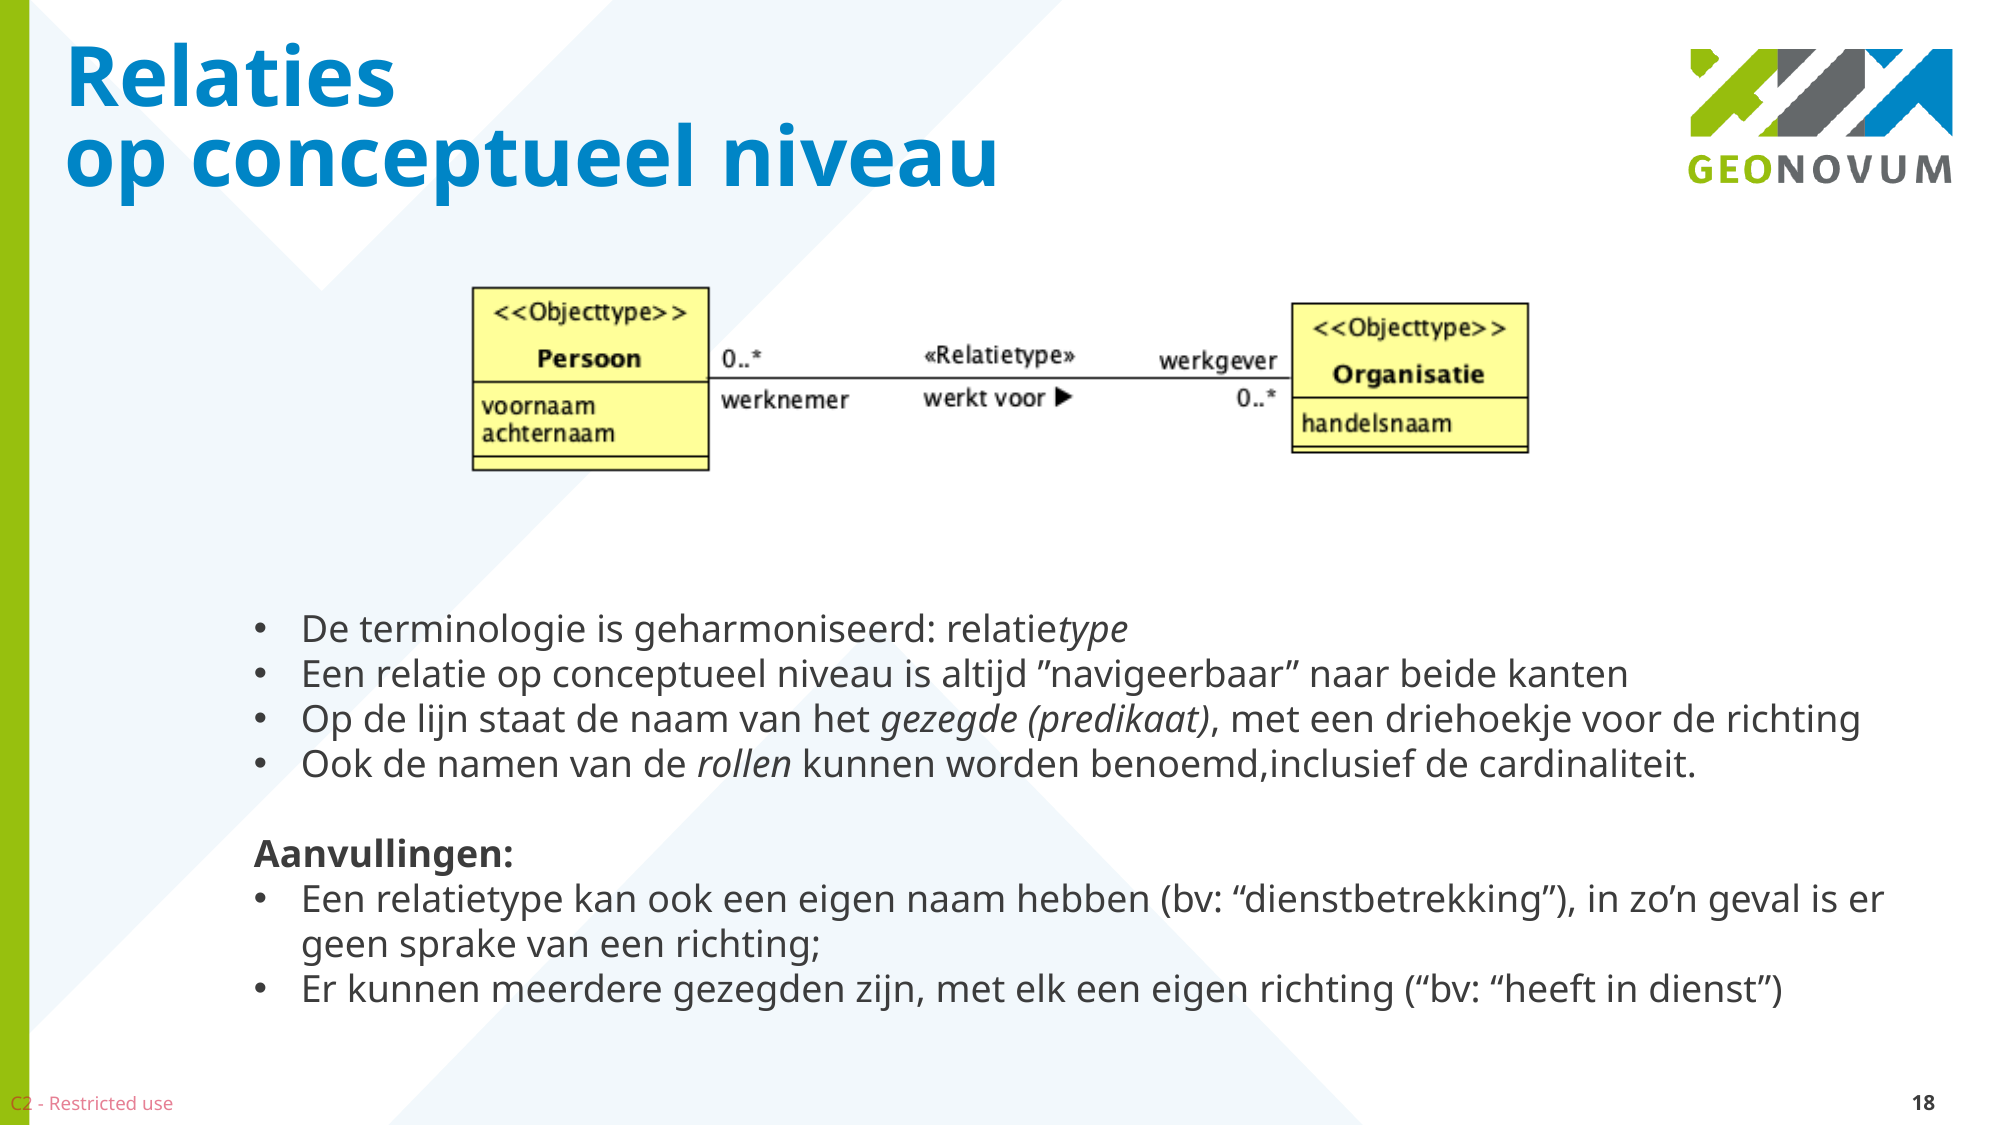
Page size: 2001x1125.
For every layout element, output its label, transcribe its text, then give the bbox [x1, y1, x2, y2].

text_box De terminologie is geharmoniseerd: relatietype Een relatie op conceptueel niveau is altijd ”navigeerbaar” naar beide kanten Op de lijn staat de naam van het gezegde (predikaat), met een driehoekje voor de richting Ook de namen van de rollen kunnen worden benoemd,inclusief de cardinaliteit. Aanvullingen: Een relatietype kan ook een eigen naam hebben (bv: “dienstbetrekking”), in zo’n geval is er geen sprake van een richting; Er kunnen meerdere gezegden zijn, met elk een eigen richting (“bv: “heeft in dienst”) [239, 597, 1935, 1018]
slide_number 18 [1824, 1088, 1951, 1120]
title Relaties op conceptueel niveau [49, 0, 1654, 210]
picture [1686, 49, 1955, 186]
picture [443, 258, 1557, 499]
